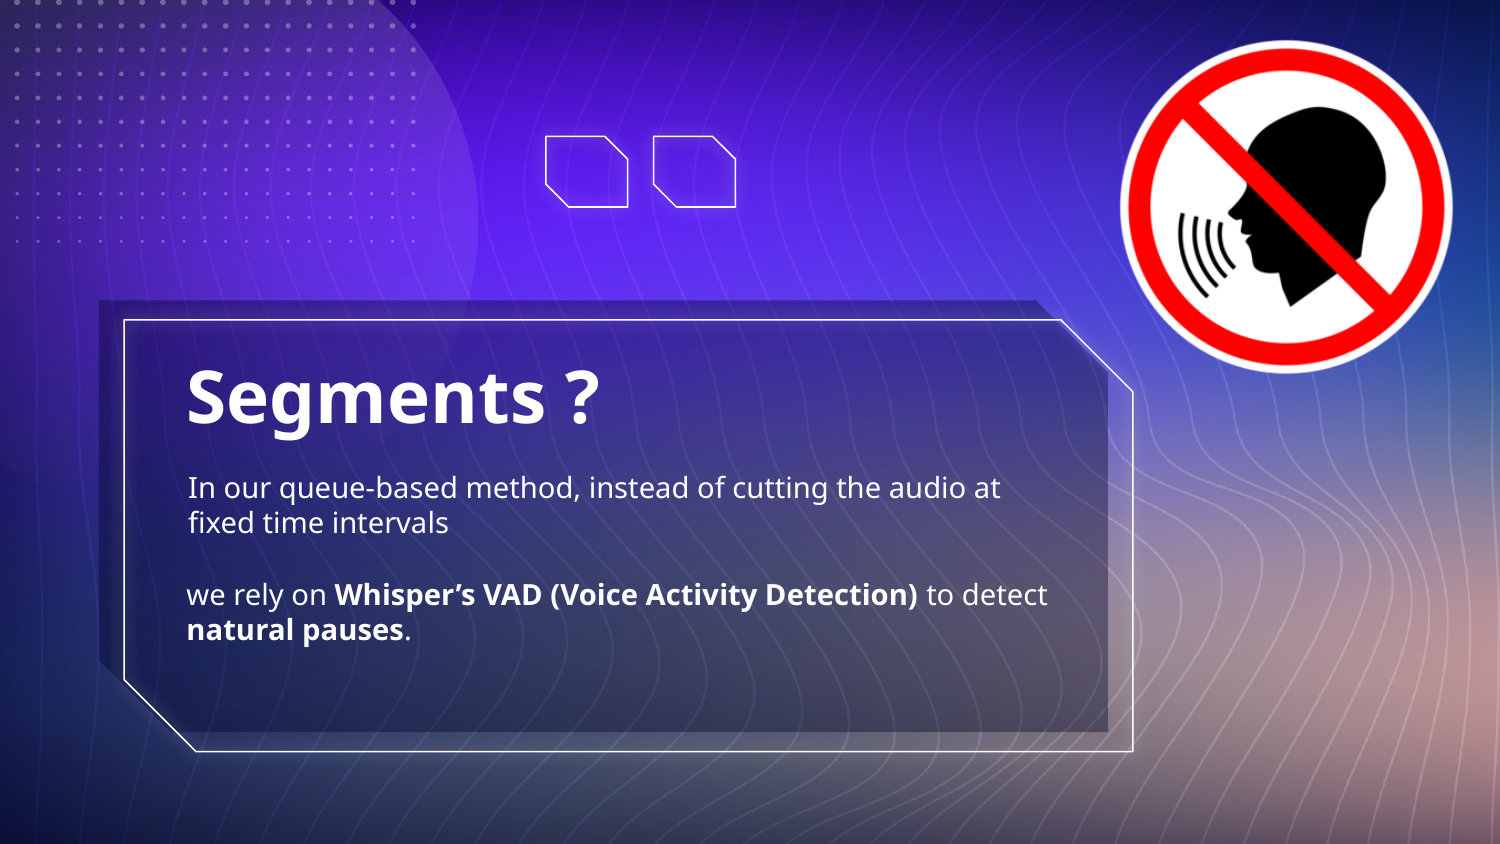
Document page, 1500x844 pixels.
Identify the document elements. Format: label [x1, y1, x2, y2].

text_box [545, 136, 736, 208]
text_box [0, 0, 478, 509]
picture [0, 0, 1500, 844]
text_box [98, 300, 1134, 752]
